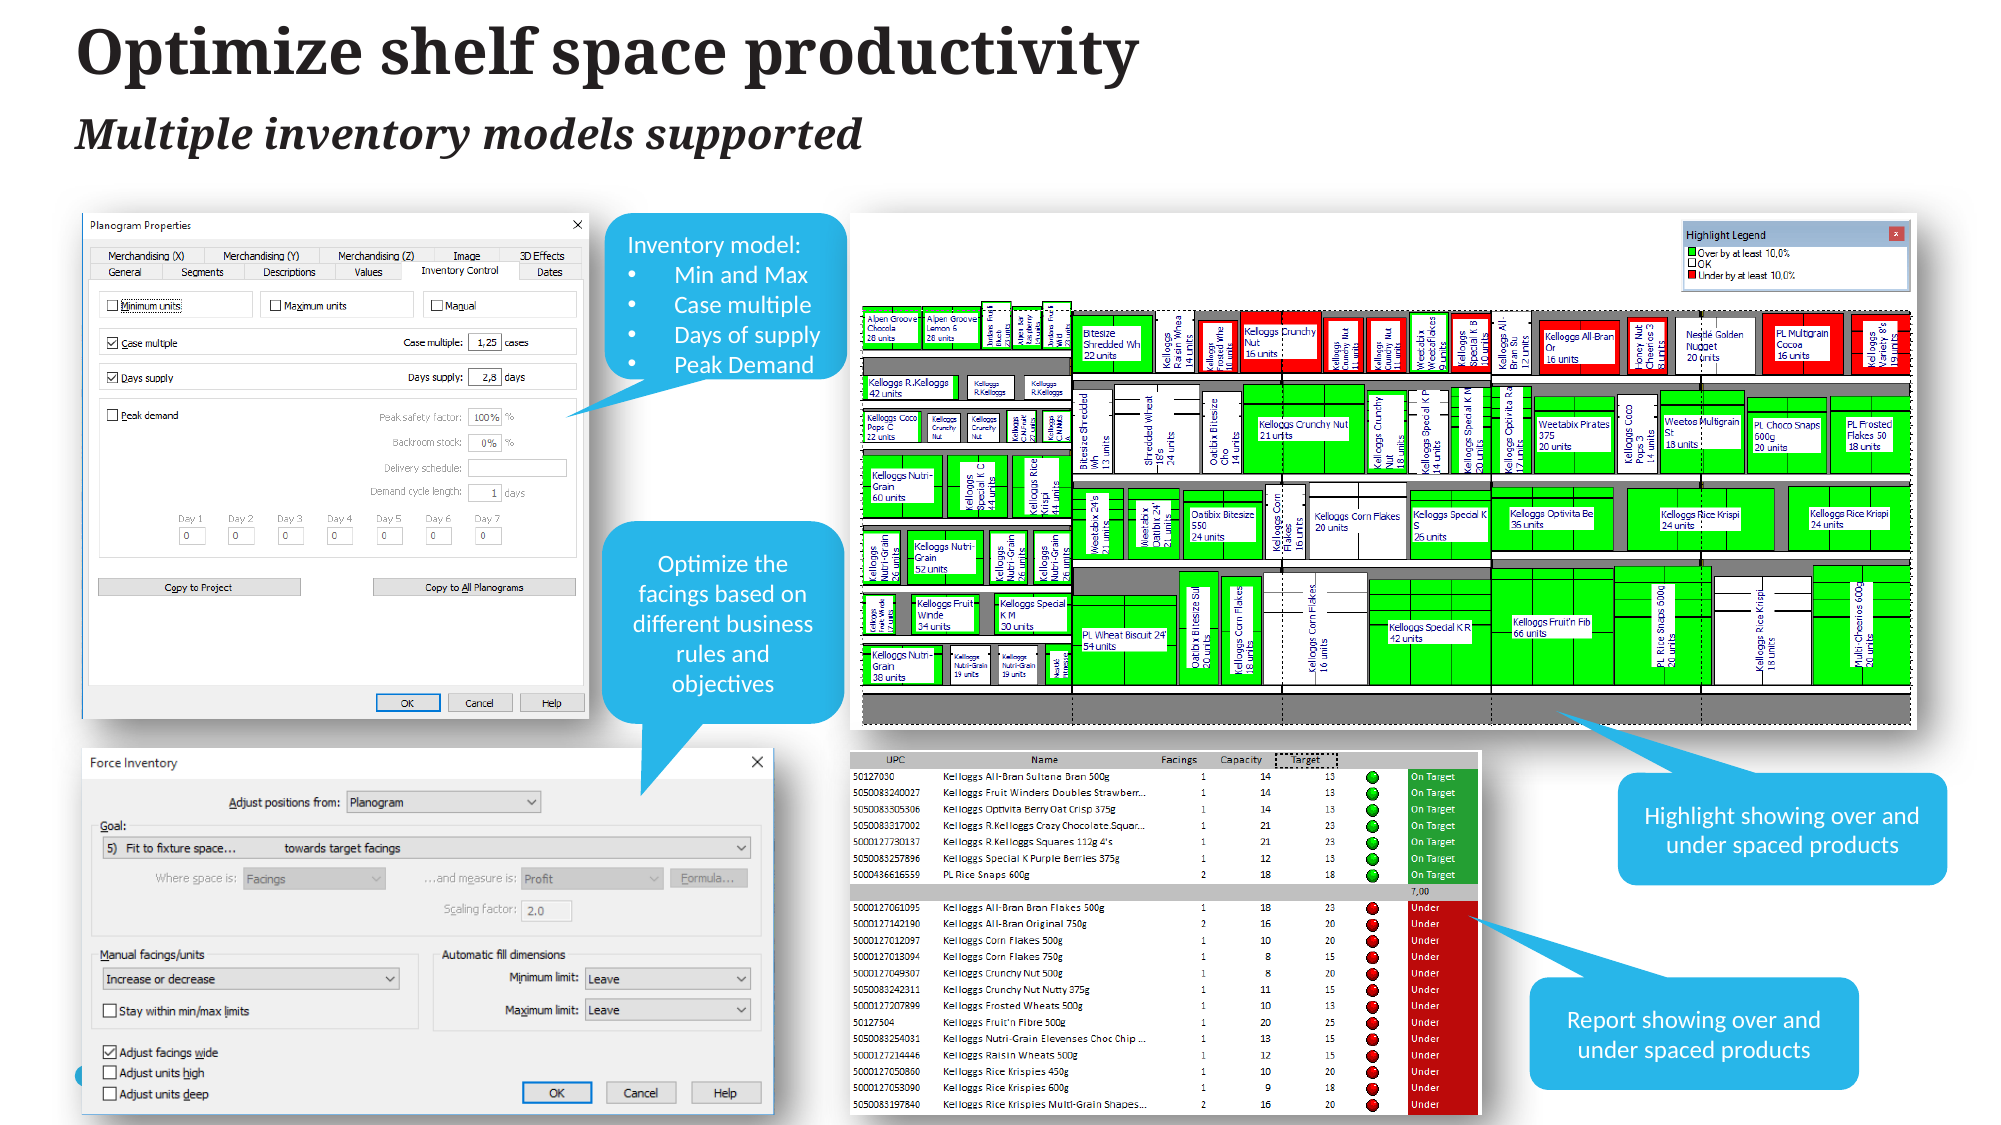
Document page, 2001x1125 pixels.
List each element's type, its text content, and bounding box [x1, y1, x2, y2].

picture [81, 213, 590, 719]
text_box Report showing over and under spaced products [1482, 919, 1860, 1091]
picture [849, 750, 1482, 1115]
picture [850, 213, 1917, 730]
text_box Optimize the facings based on different business rules and objectives [601, 520, 833, 748]
list Multiple inventory models supported [75, 83, 1726, 166]
picture [81, 748, 775, 1115]
title Optimize shelf space productivity [75, 19, 1726, 83]
text_box Highlight showing over and under spaced products [1590, 730, 1948, 886]
text_box Inventory model: Min and Max Case multiple Days of supply Peak Demand [590, 212, 841, 412]
